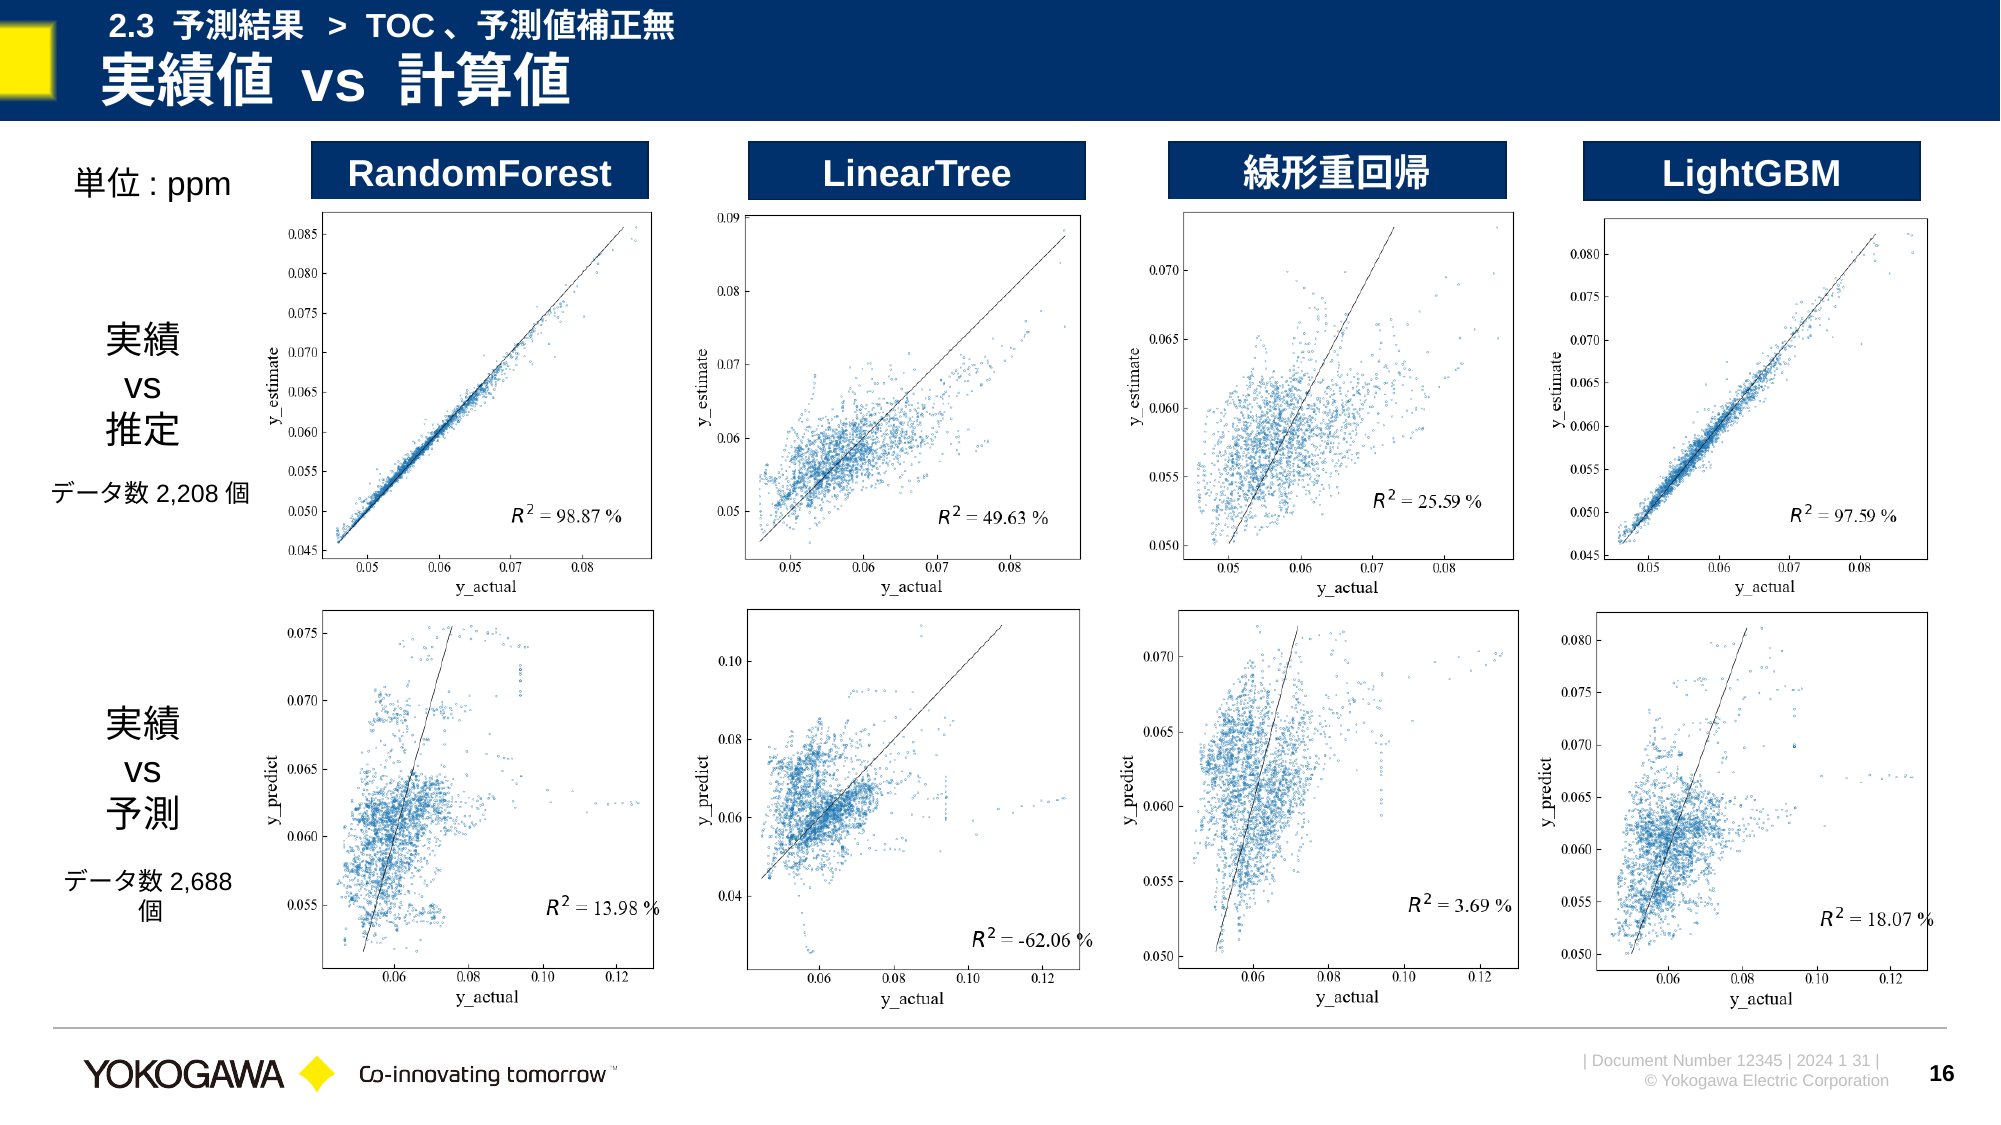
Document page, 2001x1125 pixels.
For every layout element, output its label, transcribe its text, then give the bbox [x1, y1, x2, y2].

text_box LightGBM [1583, 141, 1921, 201]
text_box データ数2,208個 [30, 470, 254, 515]
picture [0, 6, 69, 115]
text_box 線形重回帰 [1168, 141, 1507, 199]
text_box 実績 vs 予測 [84, 692, 202, 843]
picture [83, 1055, 617, 1093]
picture [252, 199, 674, 1019]
text_box 実績 vs 推定 [84, 308, 202, 459]
text_box データ数2,688個 [43, 858, 252, 934]
text_box 単位: ppm [24, 154, 282, 210]
text_box RandomForest [311, 141, 649, 199]
title 実績値 vs 計算値 [84, 40, 1955, 126]
text_box LinearTree [748, 141, 1086, 200]
slide_number 16 [1904, 1042, 1970, 1103]
picture [683, 199, 1948, 1021]
text_box 2.3 予測結果 > TOC、予測値補正無 [93, 0, 1175, 52]
